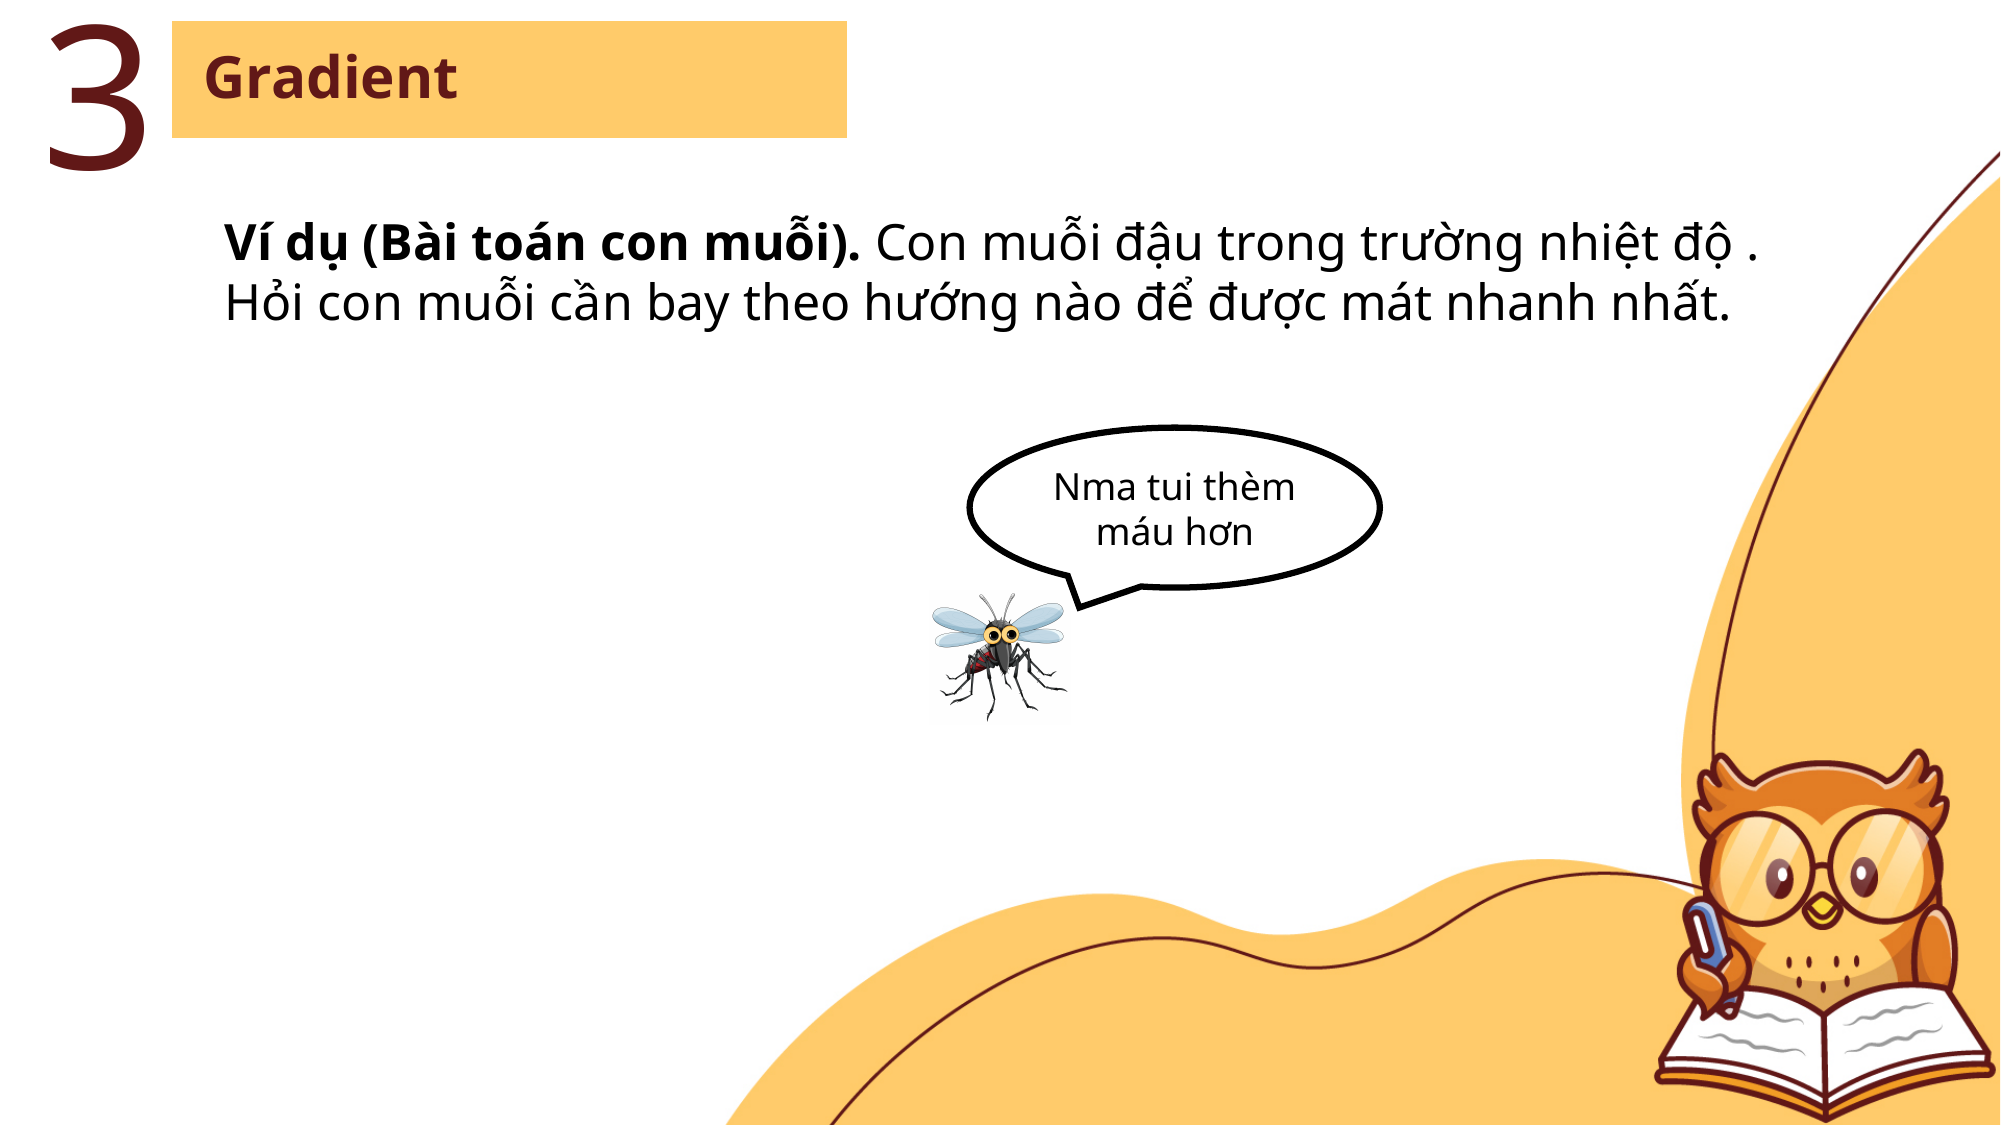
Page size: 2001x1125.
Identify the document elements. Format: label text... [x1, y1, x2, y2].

text_box [171, 21, 848, 49]
text_box [118, 49, 886, 197]
text_box Gradient [188, 33, 474, 118]
picture [0, 0, 2001, 1125]
text_box Nma tui thèm máu hơn [968, 426, 1381, 609]
text_box 3 [26, 0, 171, 217]
